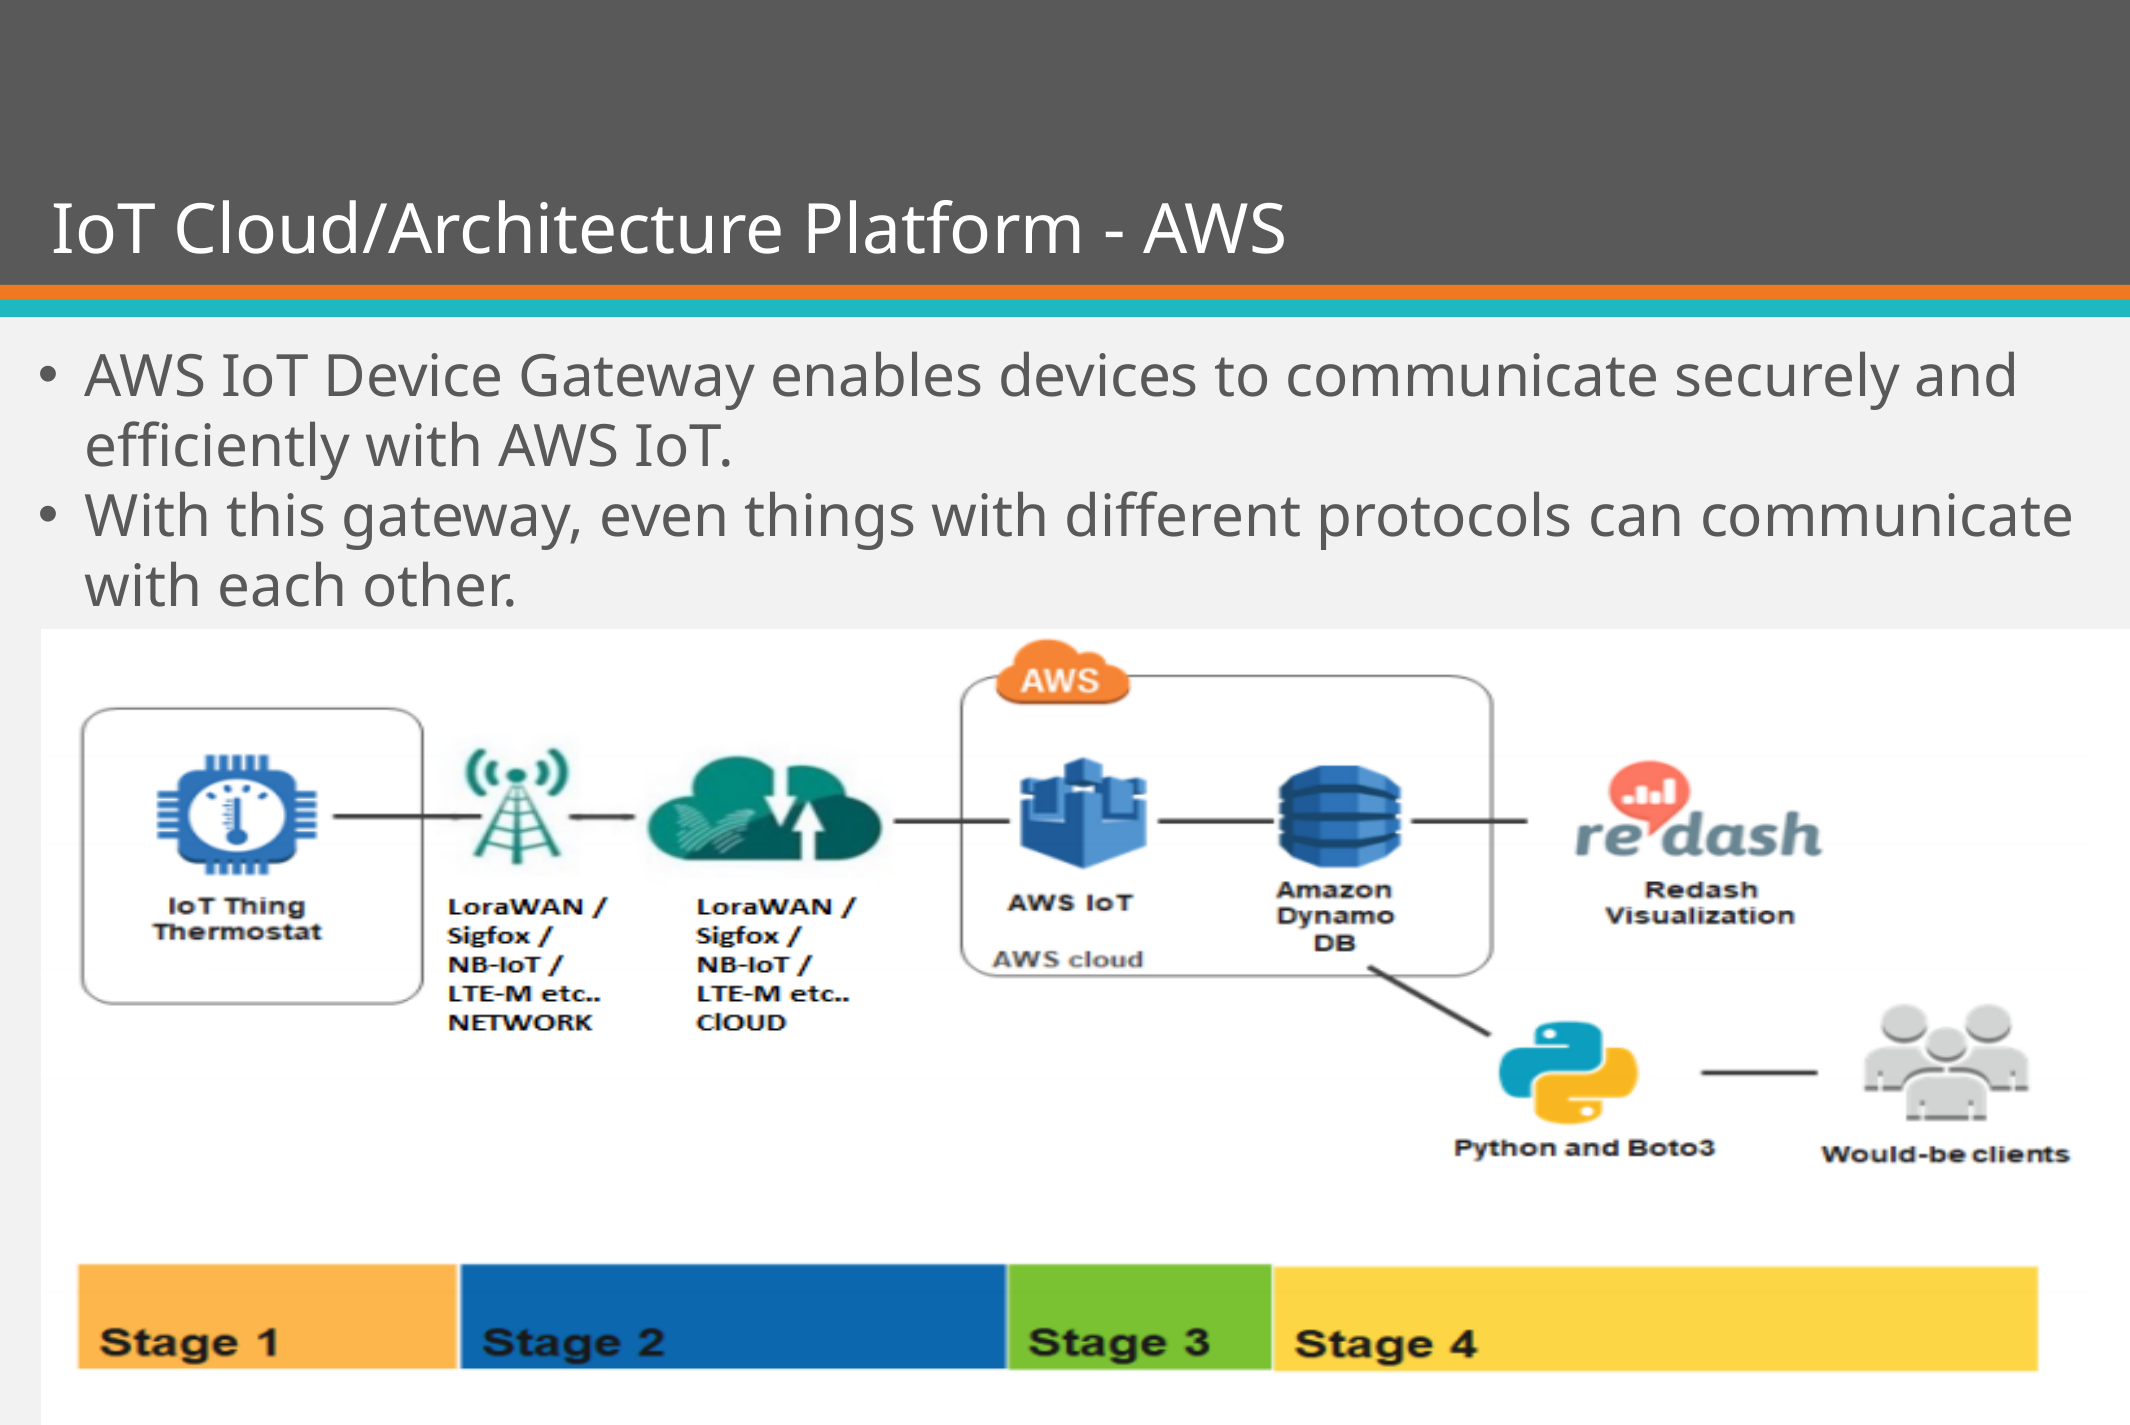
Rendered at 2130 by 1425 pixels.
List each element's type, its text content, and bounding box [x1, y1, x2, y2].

text_box AWS IoT Device Gateway enables devices to communicate securely and efficiently with AWS IoT. With this gateway, even things with different protocols can communicate with each other. [21, 330, 2110, 627]
picture [41, 629, 2130, 1425]
title IoT Cloud/Architecture Platform - AWS [35, 118, 1350, 277]
